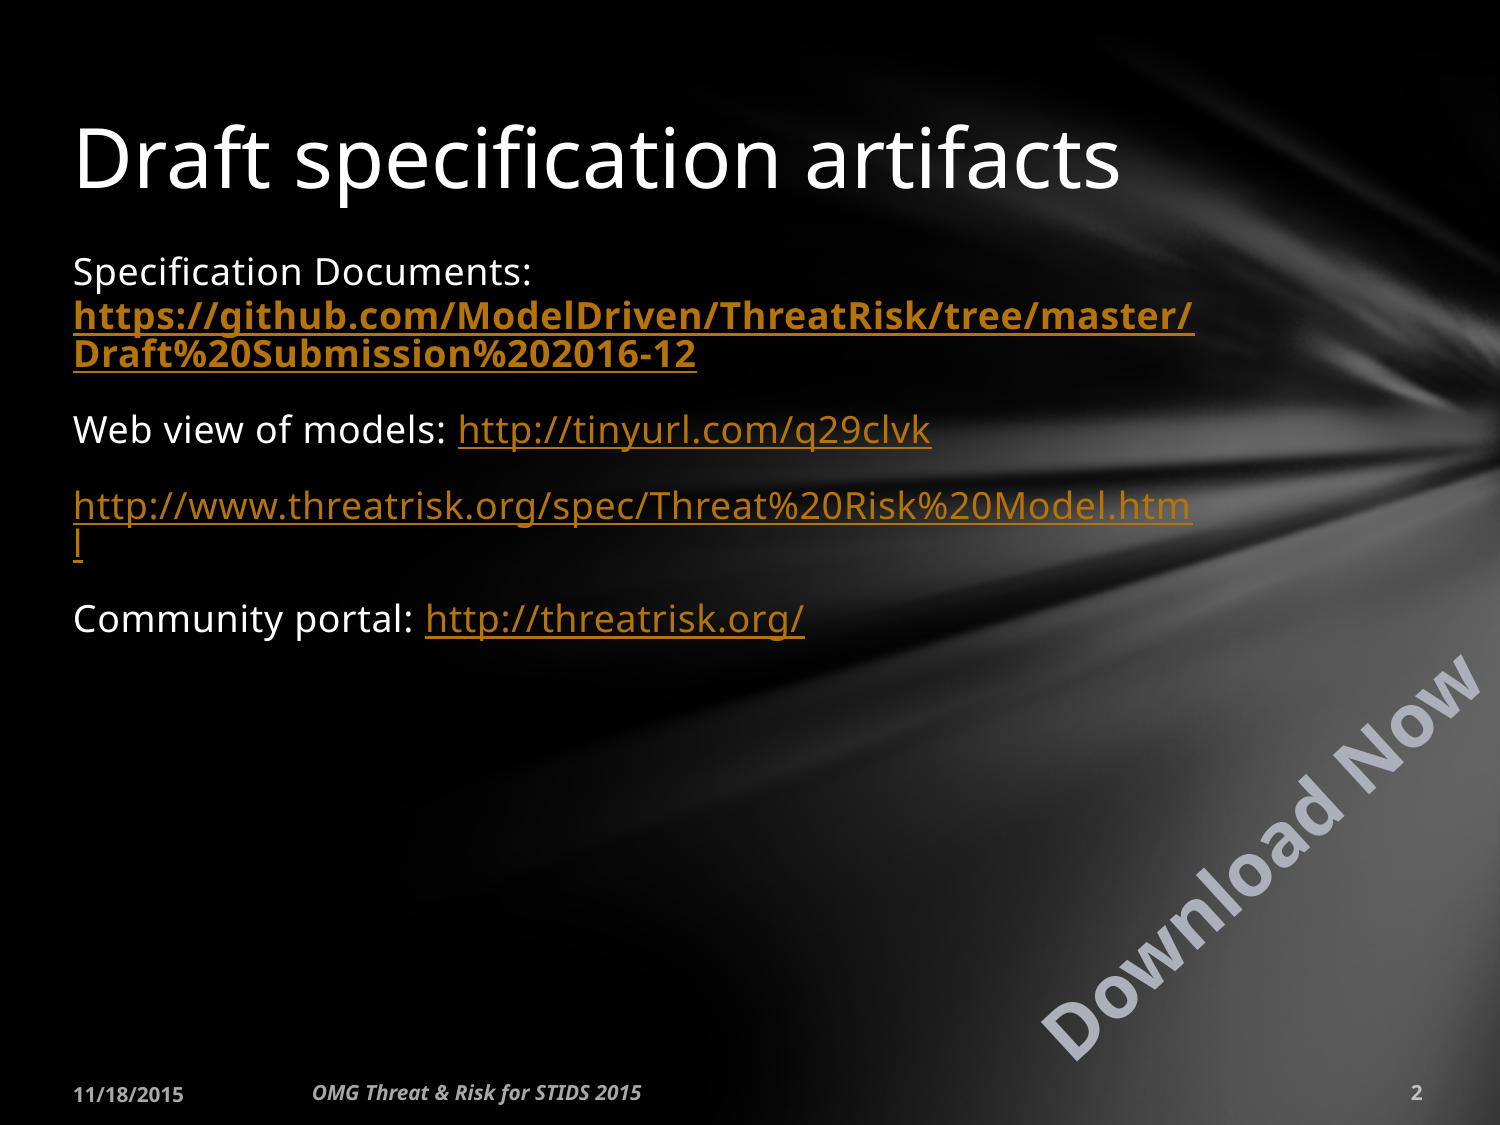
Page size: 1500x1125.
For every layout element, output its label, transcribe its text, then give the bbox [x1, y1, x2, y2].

title Draft specification artifacts [57, 37, 1318, 213]
slide_number 2 [1293, 1073, 1438, 1115]
list Specification Documents: https://github.com/ModelDriven/ThreatRisk/tree/master/Draft%20Submission%202016-12 Web view of models: http://tinyurl.com/q29clvk http://www.threatrisk.org/spec/Threat%20Risk%20Model.html Community portal: http://threatrisk.org/ [57, 239, 1213, 1015]
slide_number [57, 1073, 299, 1115]
text_box Download Now [943, 561, 1500, 1125]
footer OMG Threat & Risk for STIDS 2015 [299, 1073, 968, 1115]
